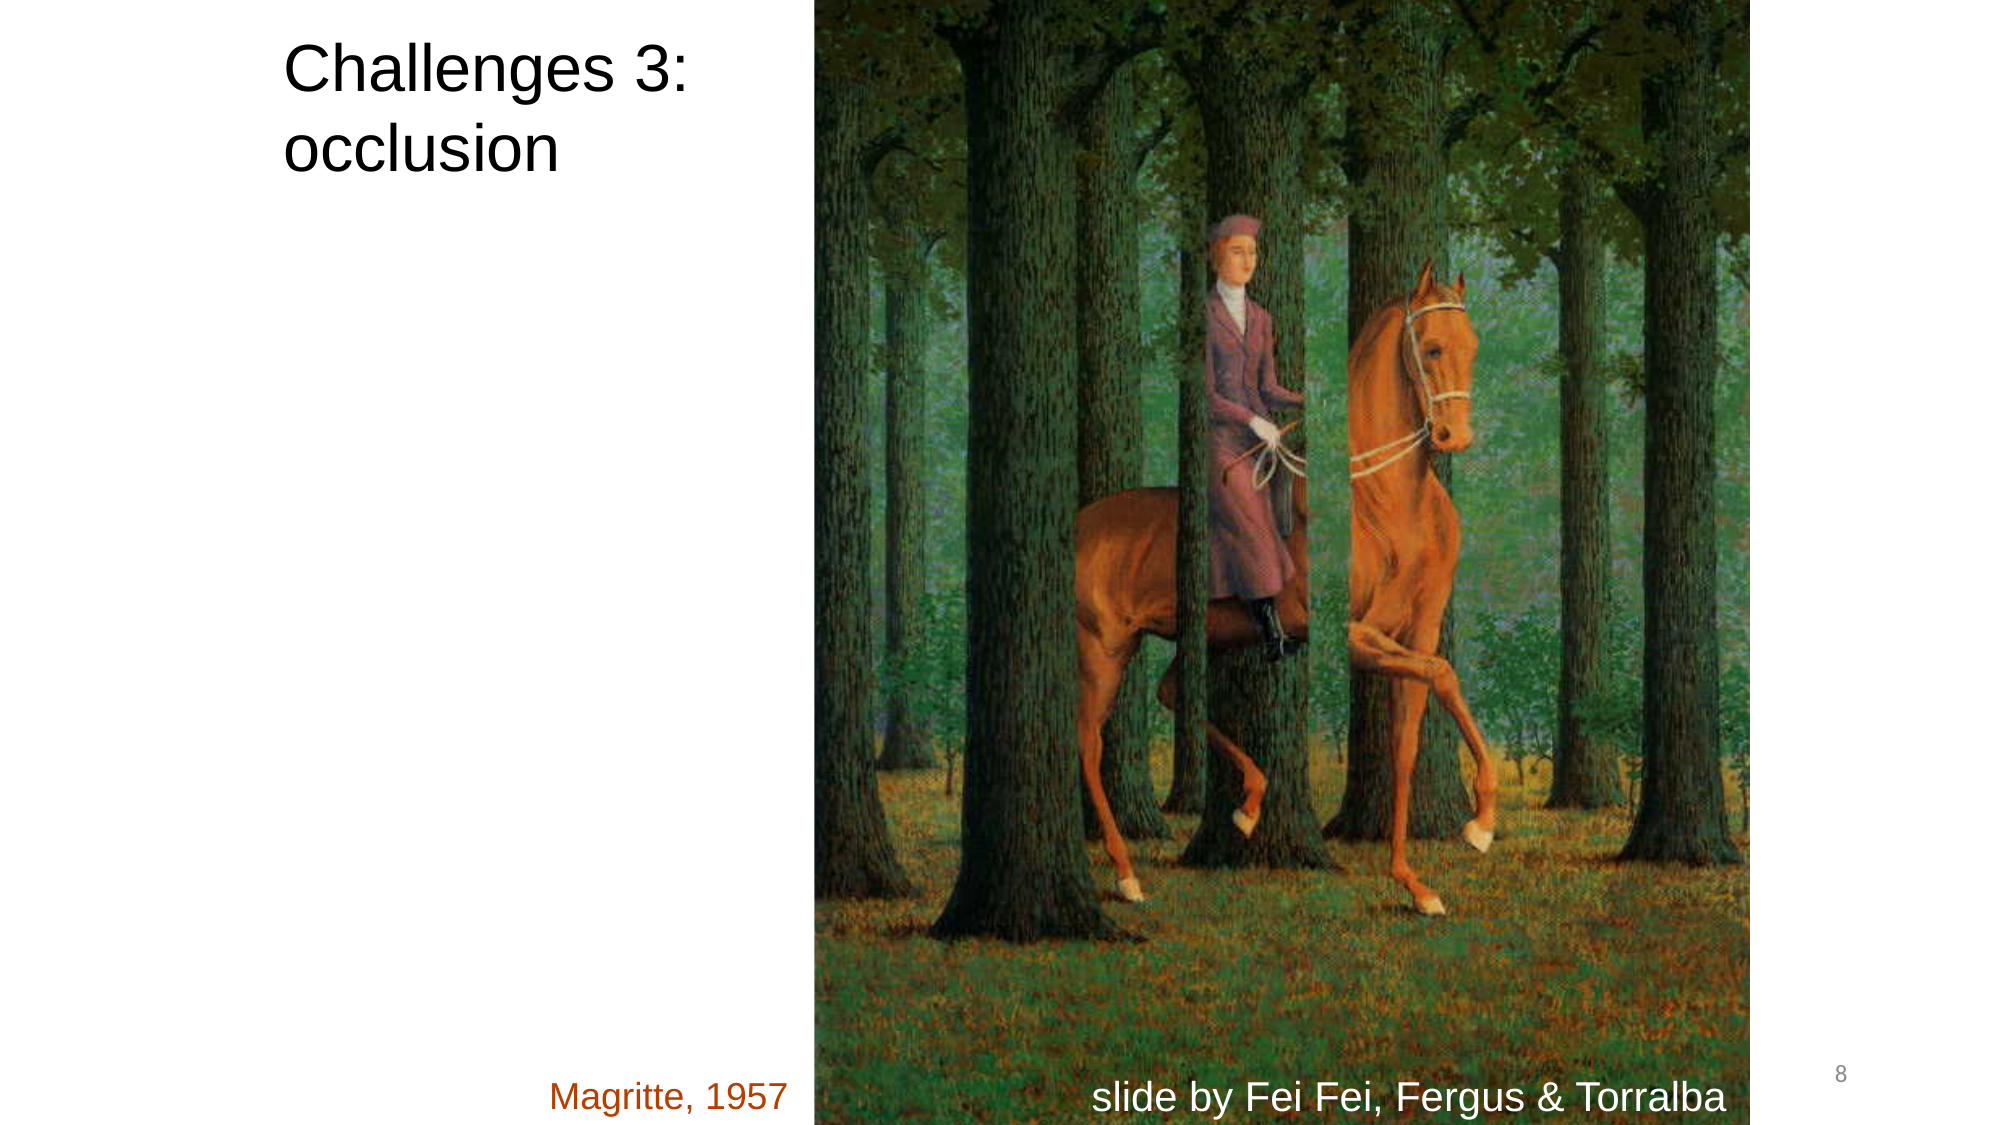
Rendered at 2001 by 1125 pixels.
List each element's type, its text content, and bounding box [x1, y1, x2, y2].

text_box Challenges 3: occlusion [268, 17, 724, 192]
text_box Magritte, 1957 [534, 1064, 814, 1125]
picture [814, 0, 1750, 1125]
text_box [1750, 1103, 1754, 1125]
slide_number 8 [1750, 1042, 1863, 1103]
